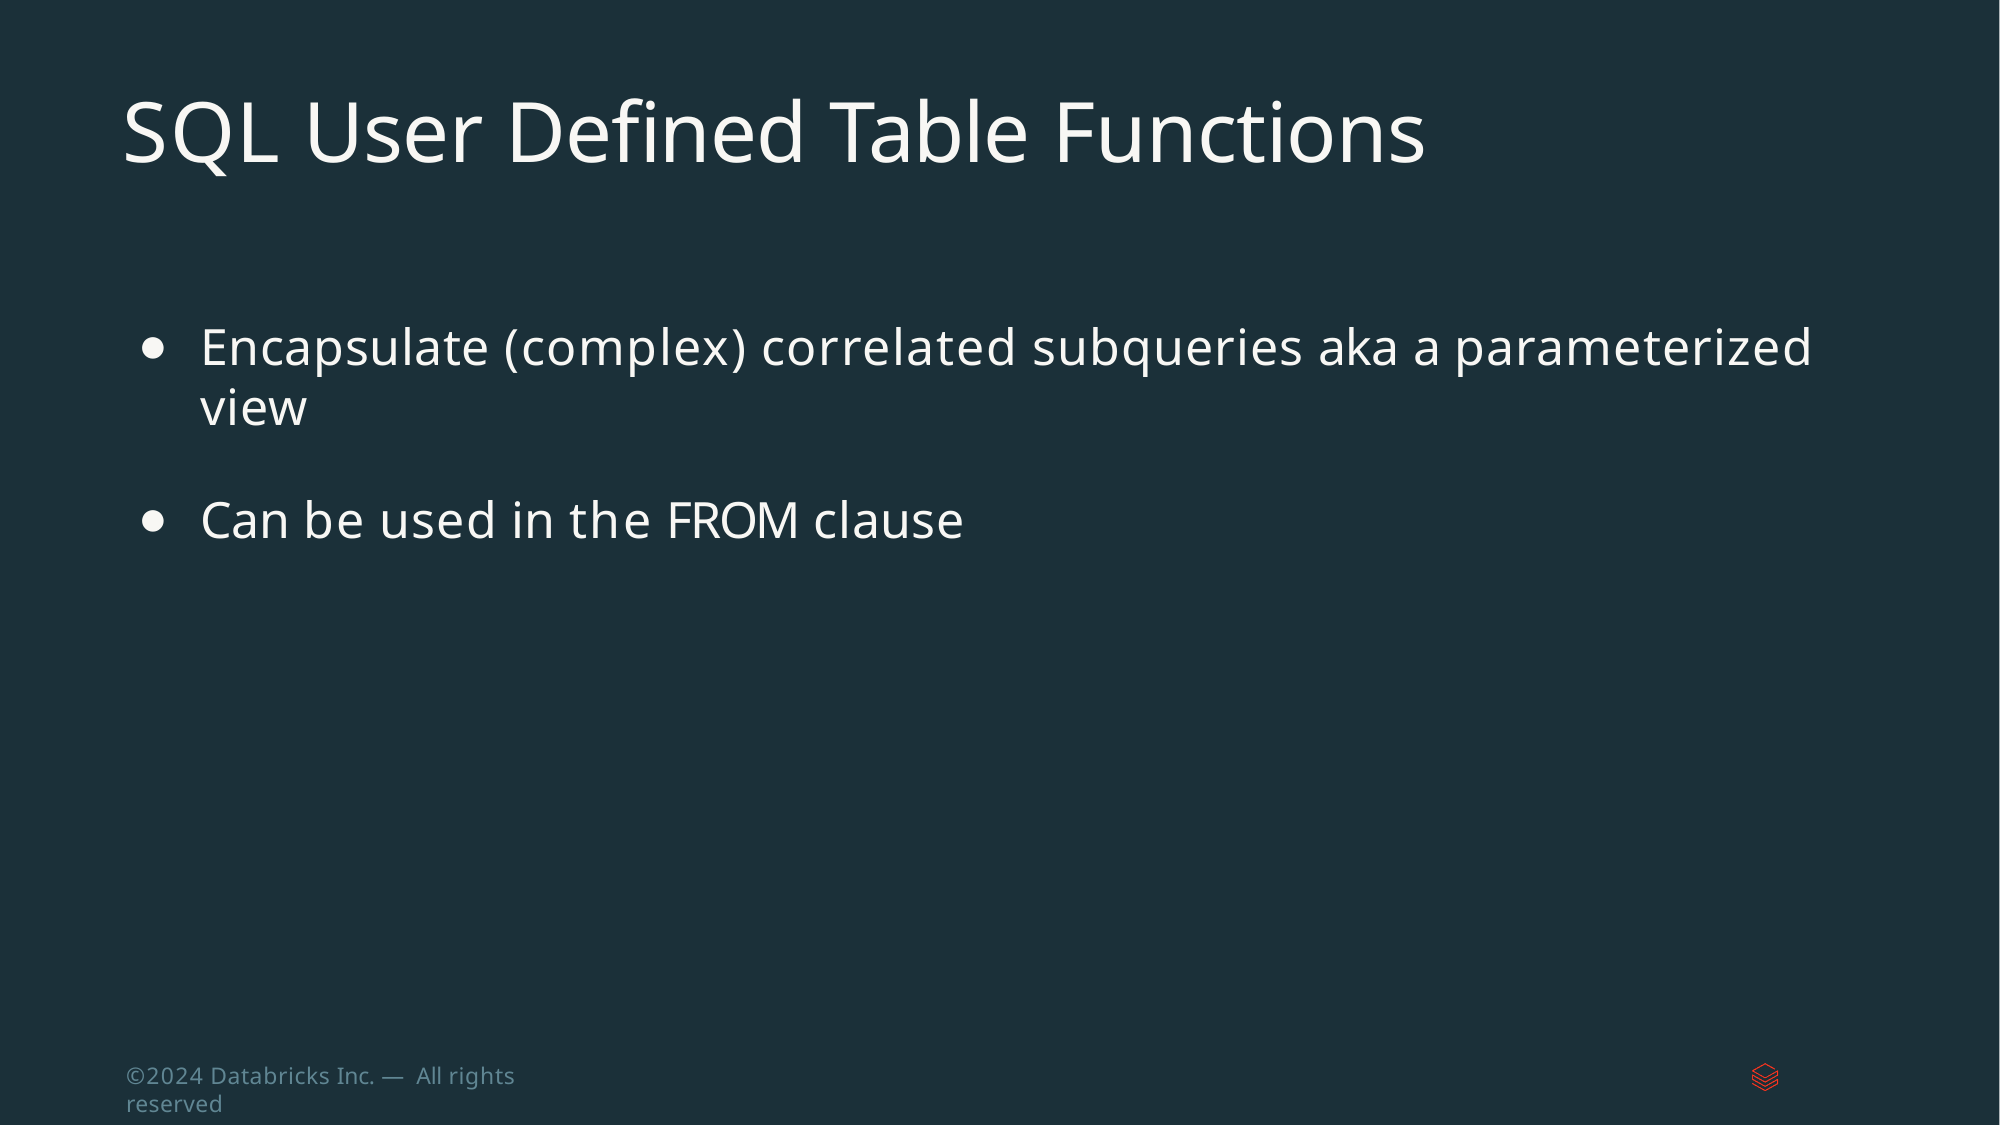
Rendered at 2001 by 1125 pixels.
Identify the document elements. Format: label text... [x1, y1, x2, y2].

picture [1749, 1061, 1781, 1093]
text_box Encapsulate (complex) correlated subqueries aka a parameterized view Can be used in the FROM clause [135, 313, 1861, 549]
title SQL User Defined Table Functions [120, 76, 1458, 267]
footer ©2024 Databricks Inc. — All rights reserved [123, 1059, 586, 1125]
